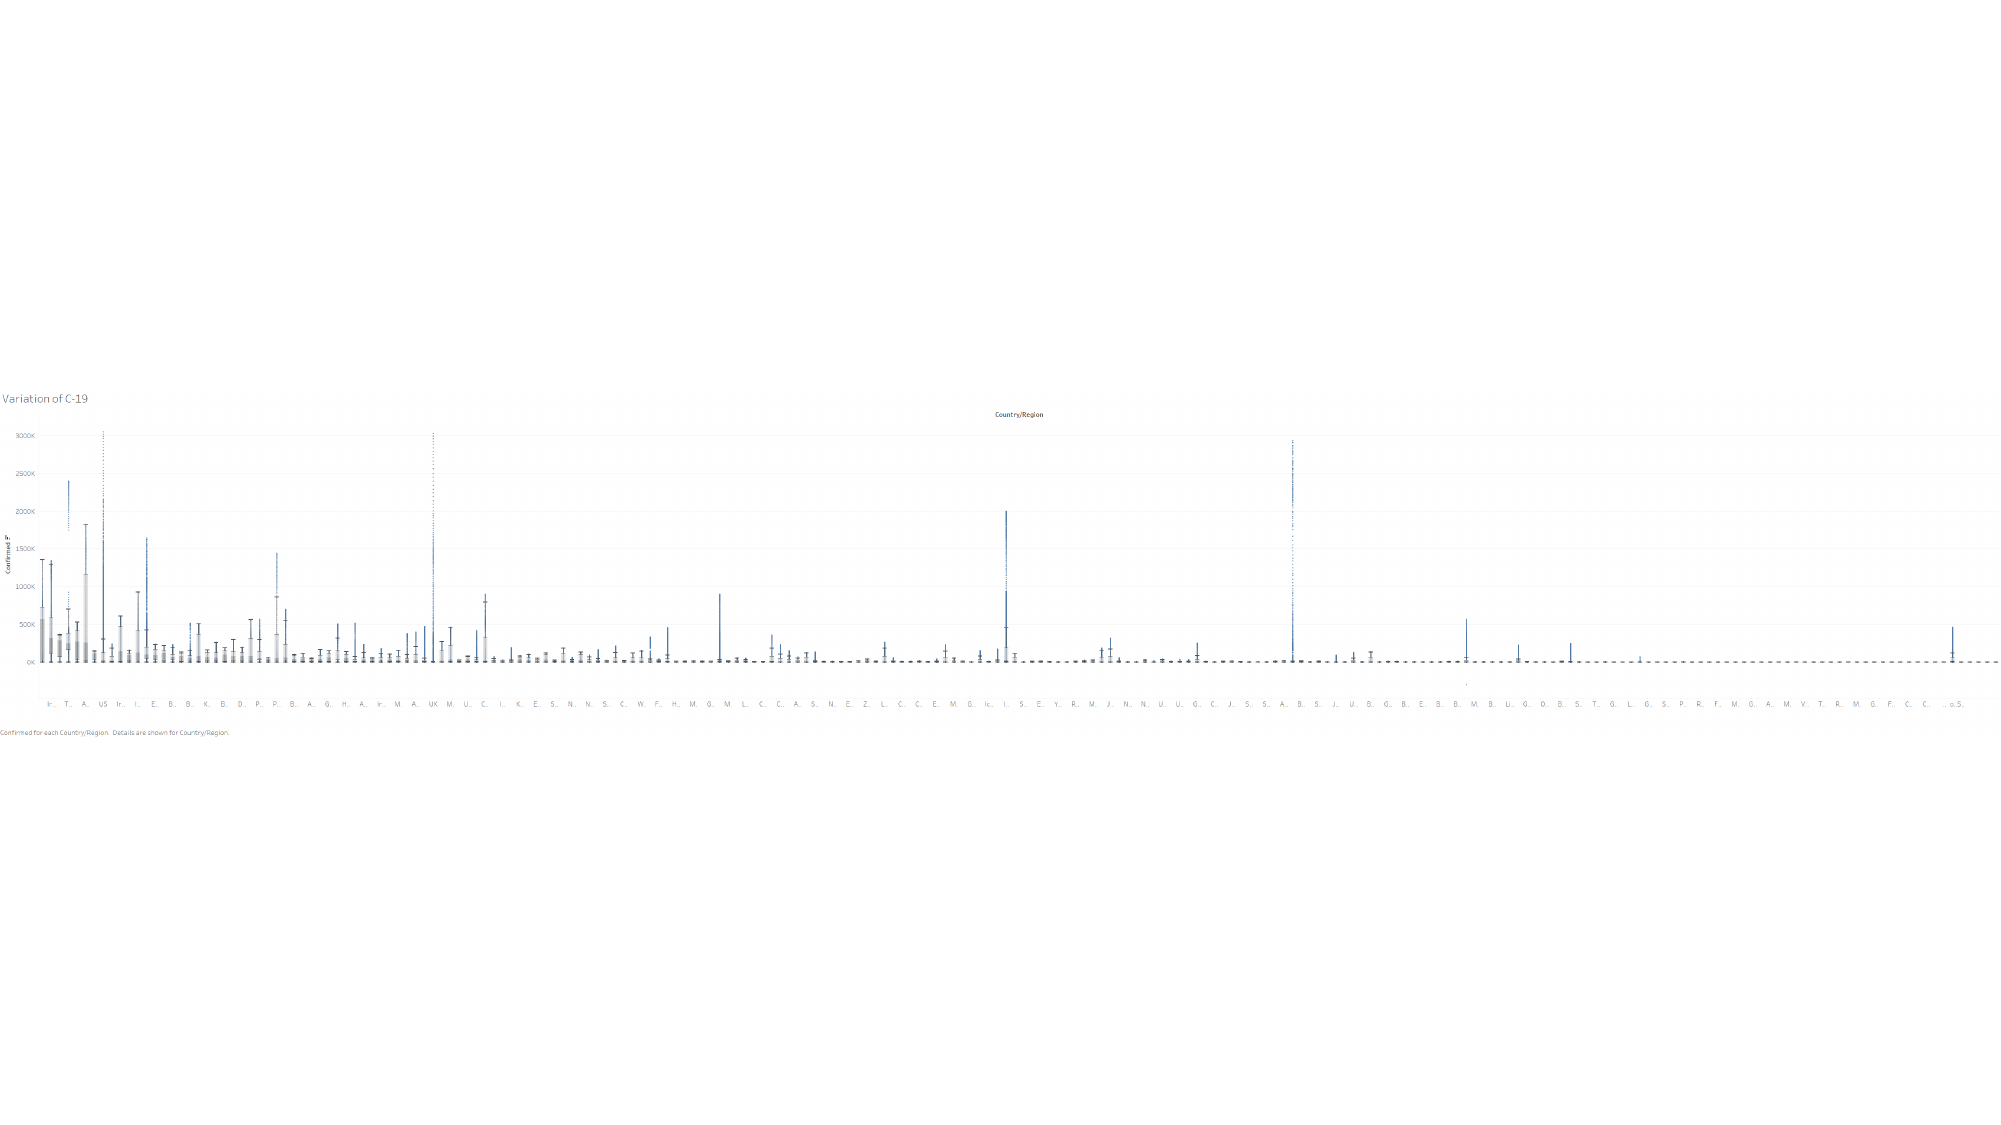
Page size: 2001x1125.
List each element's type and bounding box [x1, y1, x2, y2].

picture [0, 388, 2000, 737]
